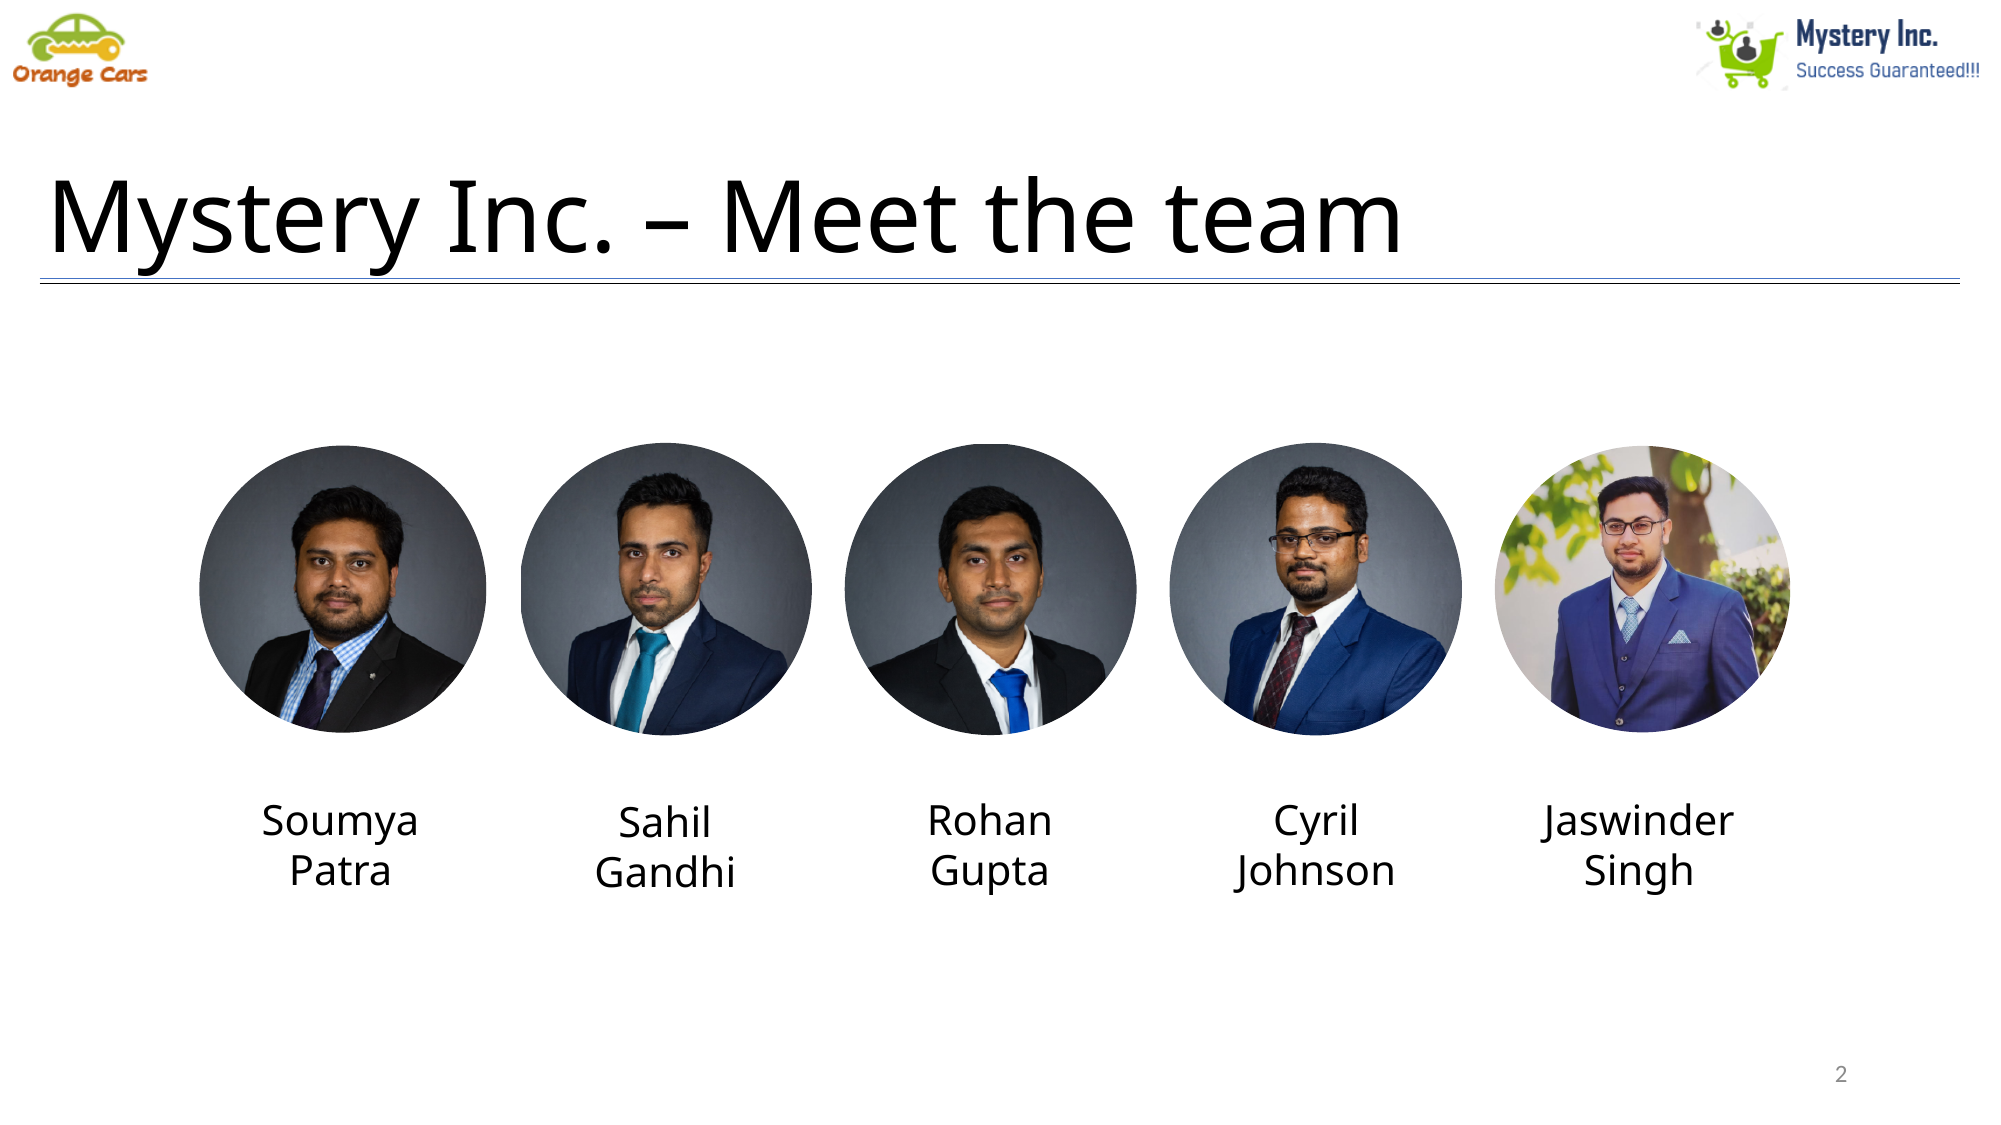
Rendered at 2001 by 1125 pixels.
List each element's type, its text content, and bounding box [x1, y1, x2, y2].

picture [1494, 445, 1791, 733]
text_box Sahil Gandhi [519, 788, 812, 904]
picture [844, 443, 1137, 736]
picture [13, 10, 152, 90]
picture [1692, 0, 2000, 112]
text_box Rohan Gupta [844, 786, 1136, 902]
picture [519, 442, 812, 736]
text_box Cyril Johnson [1170, 786, 1463, 902]
picture [199, 445, 487, 733]
text_box Jaswinder Singh [1493, 786, 1786, 902]
title Mystery Inc. – Meet the team [31, 111, 1757, 330]
picture [1169, 442, 1463, 736]
slide_number 2 [1412, 1042, 1863, 1103]
text_box Soumya Patra [194, 786, 487, 902]
